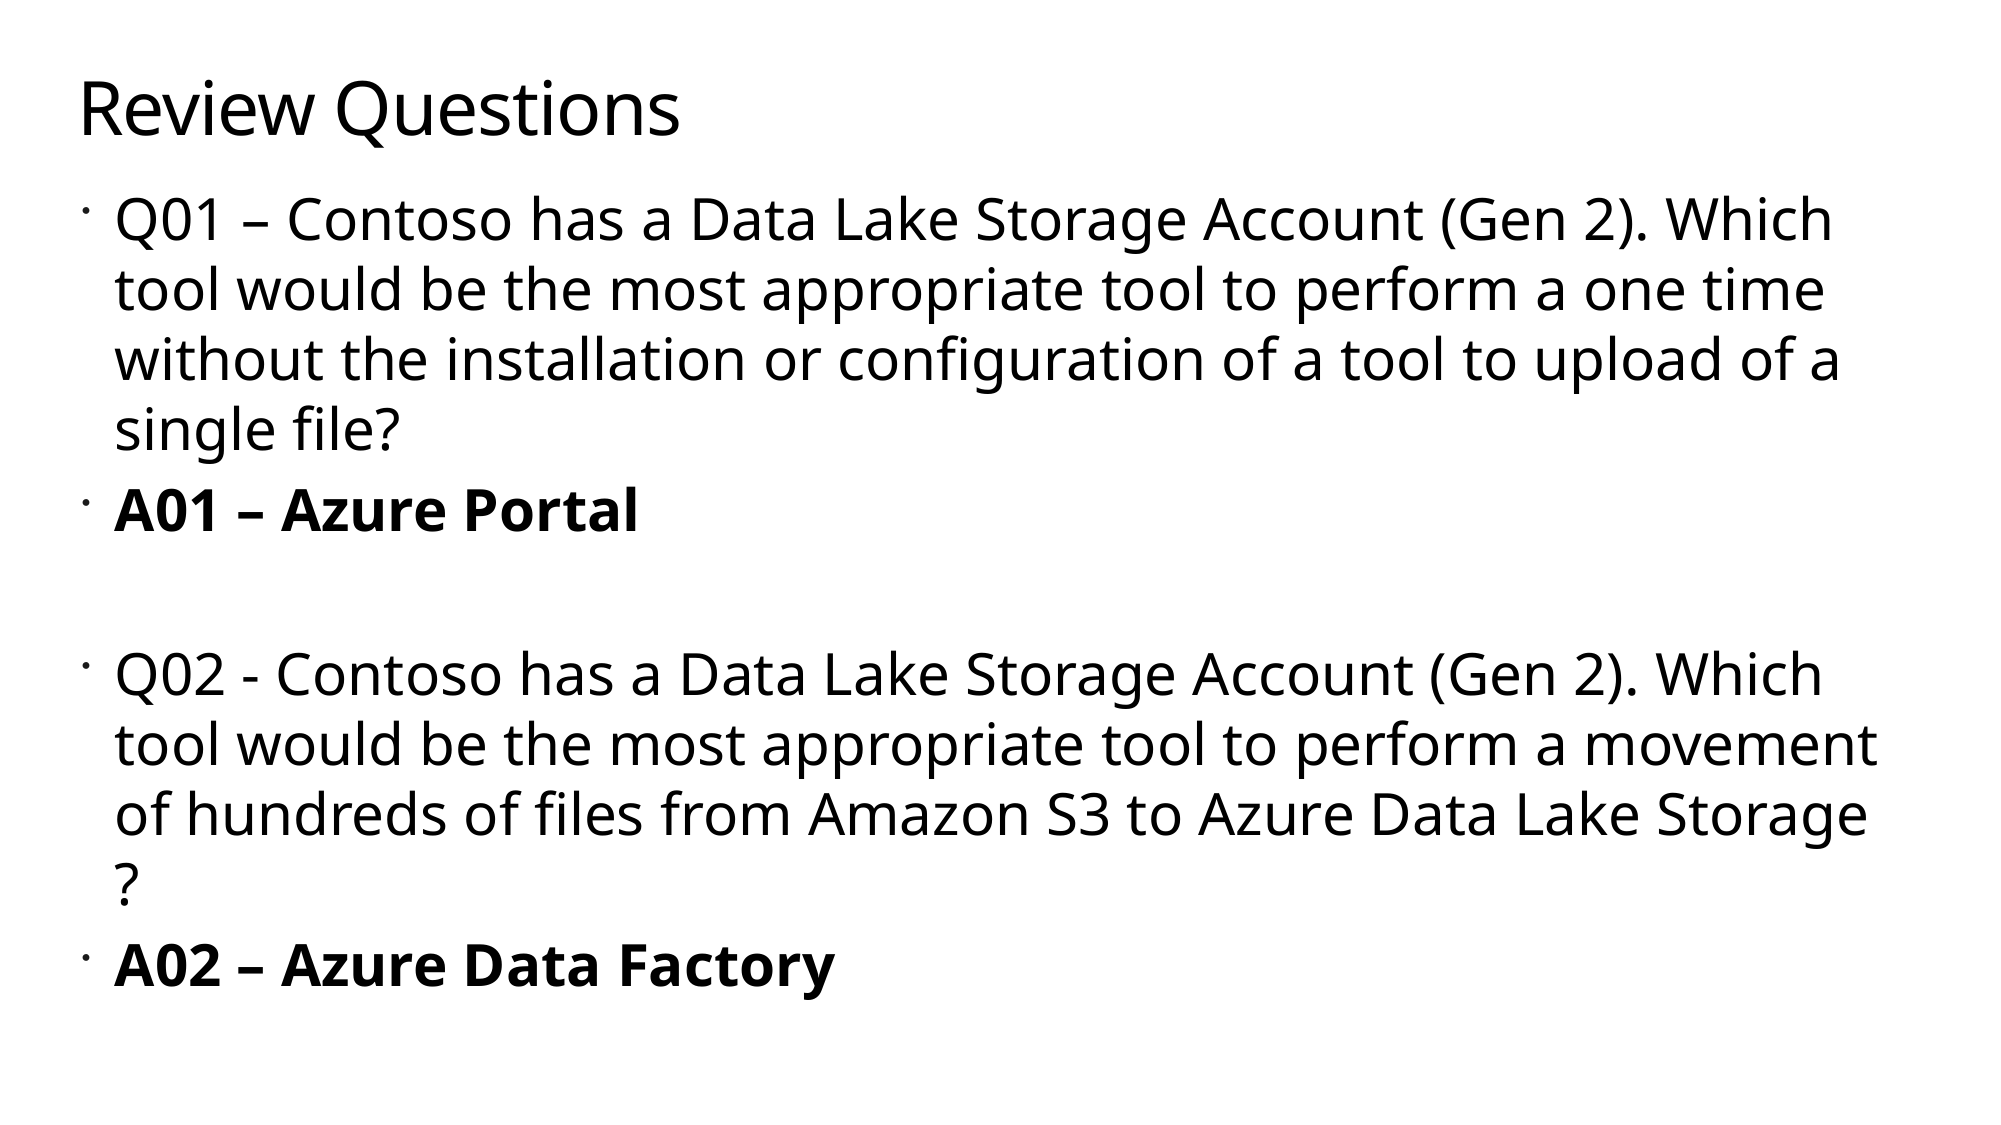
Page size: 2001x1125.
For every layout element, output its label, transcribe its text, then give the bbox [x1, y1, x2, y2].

title Review Questions [77, 60, 1885, 152]
list Q01 – Contoso has a Data Lake Storage Account (Gen 2). Which tool would be the most appropriate tool to perform a one time without the installation or configuration of a tool to upload of a single file? A01 – Azure Portal Q02 - Contoso has a Data Lake Storage Account (Gen 2). Which tool would be the most appropriate tool to perform a movement of hundreds of files from Amazon S3 to Azure Data Lake Storage ? A02 – Azure Data Factory [77, 181, 1885, 875]
